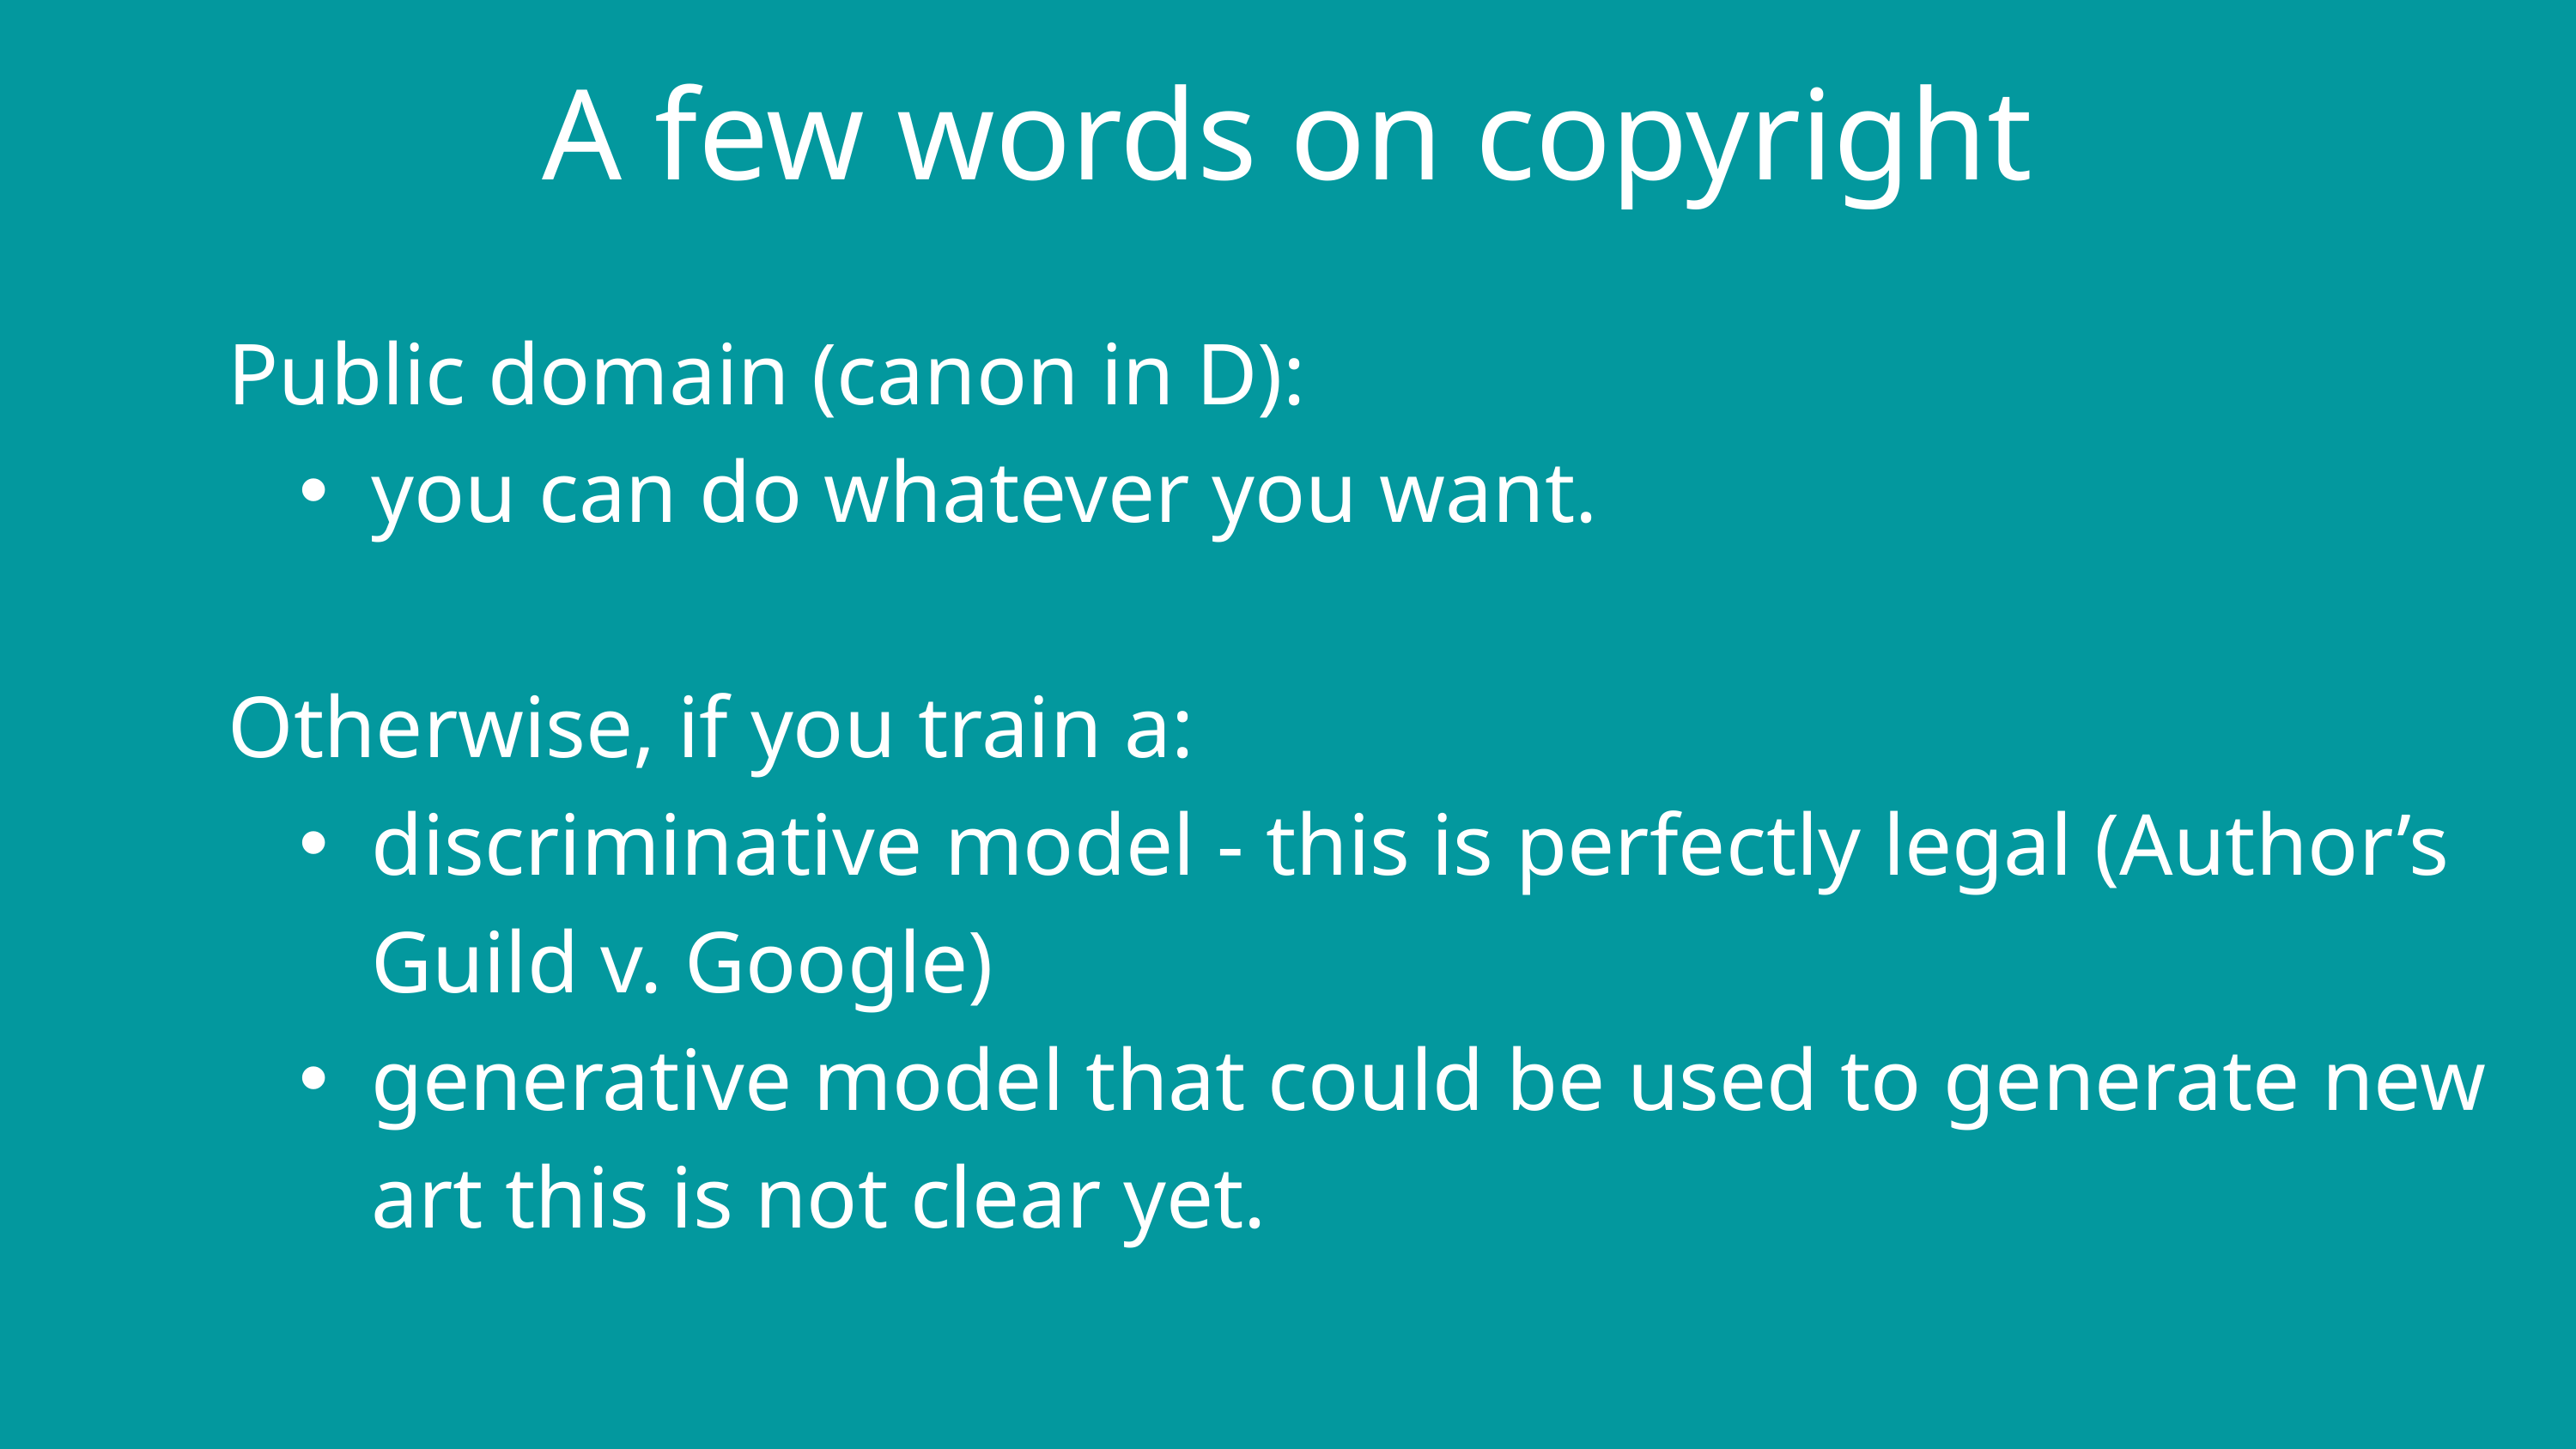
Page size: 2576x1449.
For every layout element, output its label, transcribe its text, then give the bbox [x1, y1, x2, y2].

text_box Otherwise, if you train a: discriminative model - this is perfectly legal (Author’s Guild v. Google) generative model that could be used to generate new art this is not clear yet. [228, 656, 2576, 1246]
text_box Public domain (canon in D): you can do whatever you want. [228, 304, 1610, 540]
text_box A few words on copyright [464, 29, 2112, 205]
